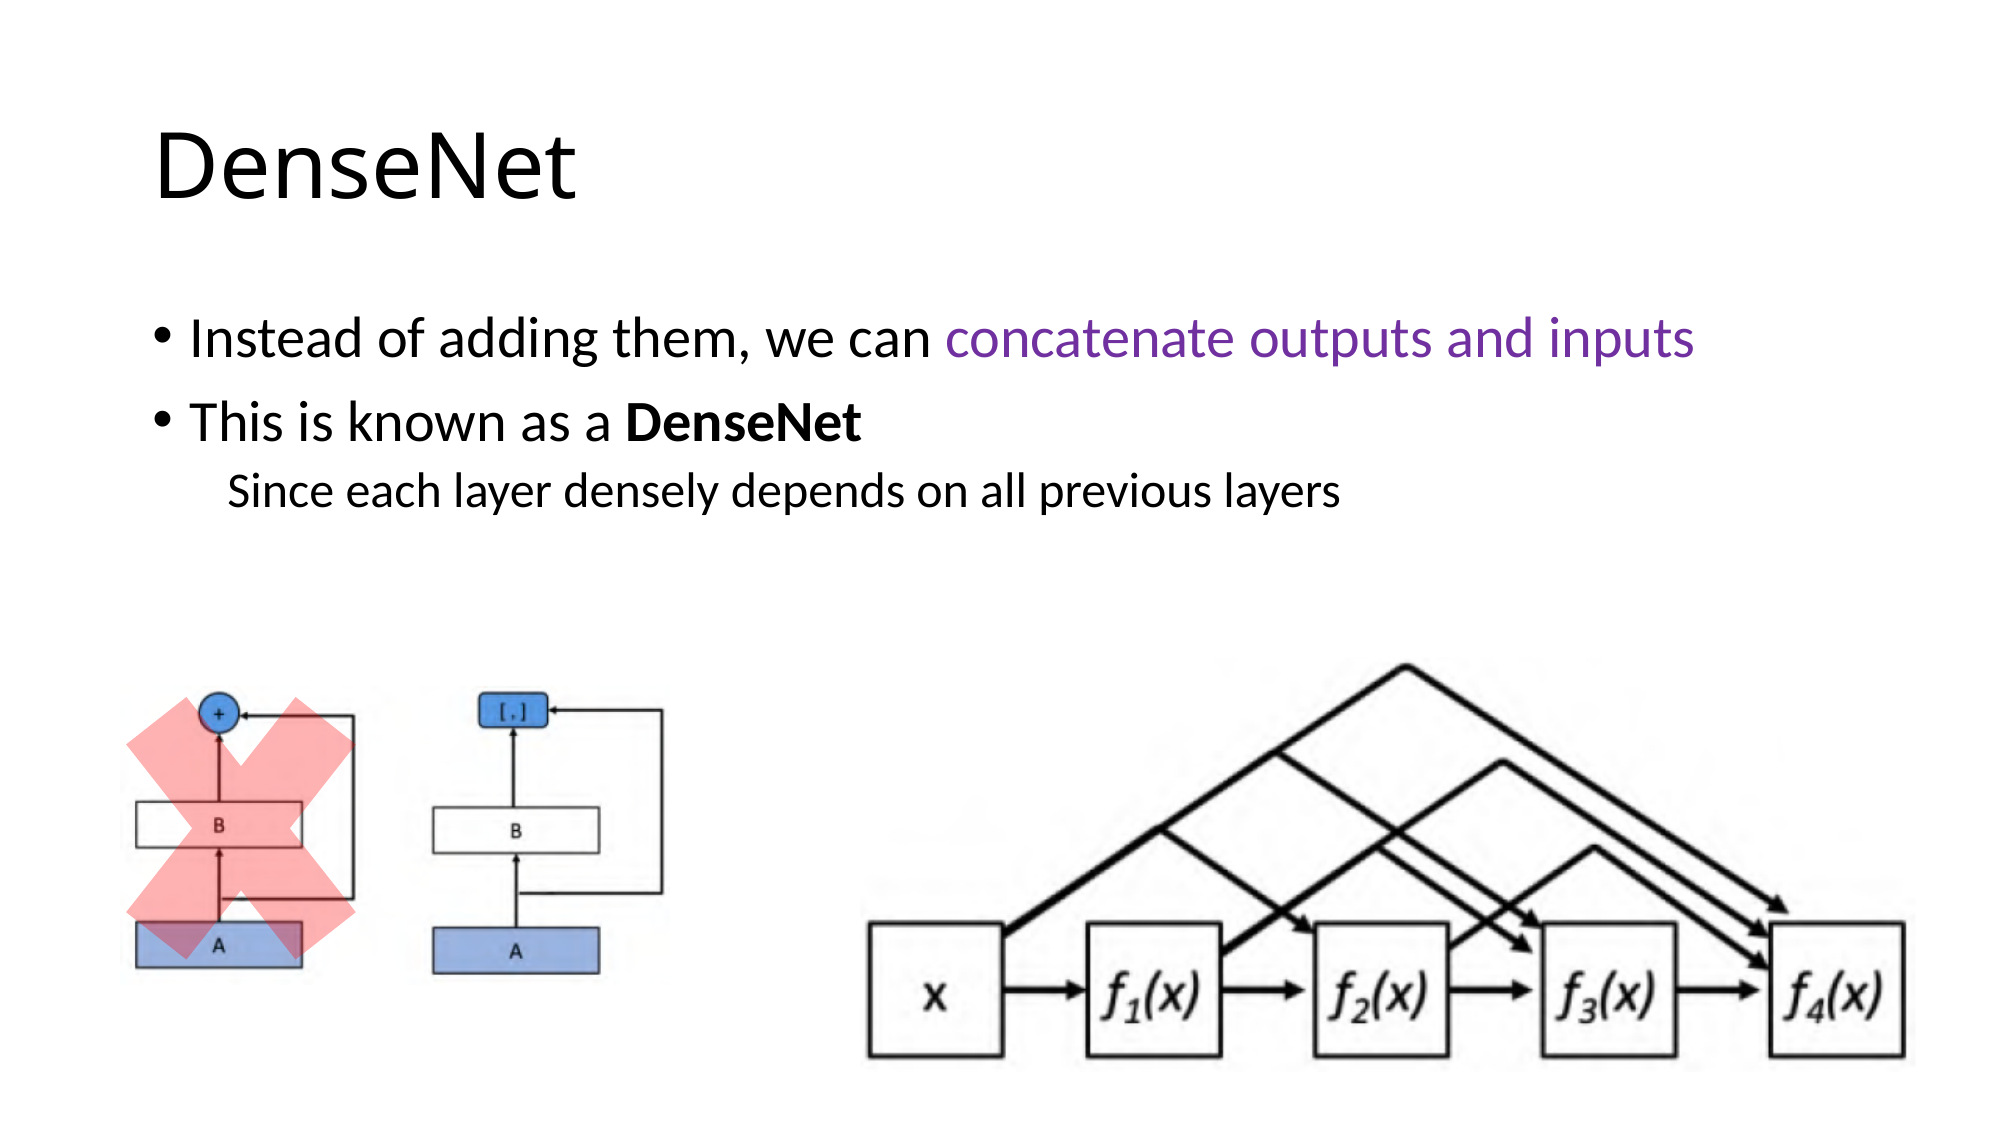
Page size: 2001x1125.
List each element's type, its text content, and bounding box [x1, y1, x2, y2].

picture [118, 672, 670, 988]
title DenseNet [137, 59, 1863, 278]
list Instead of adding them, we can concatenate outputs and inputs This is known as a DenseNet Since each layer densely depends on all previous layers [137, 299, 1863, 1014]
picture [856, 657, 1922, 1072]
